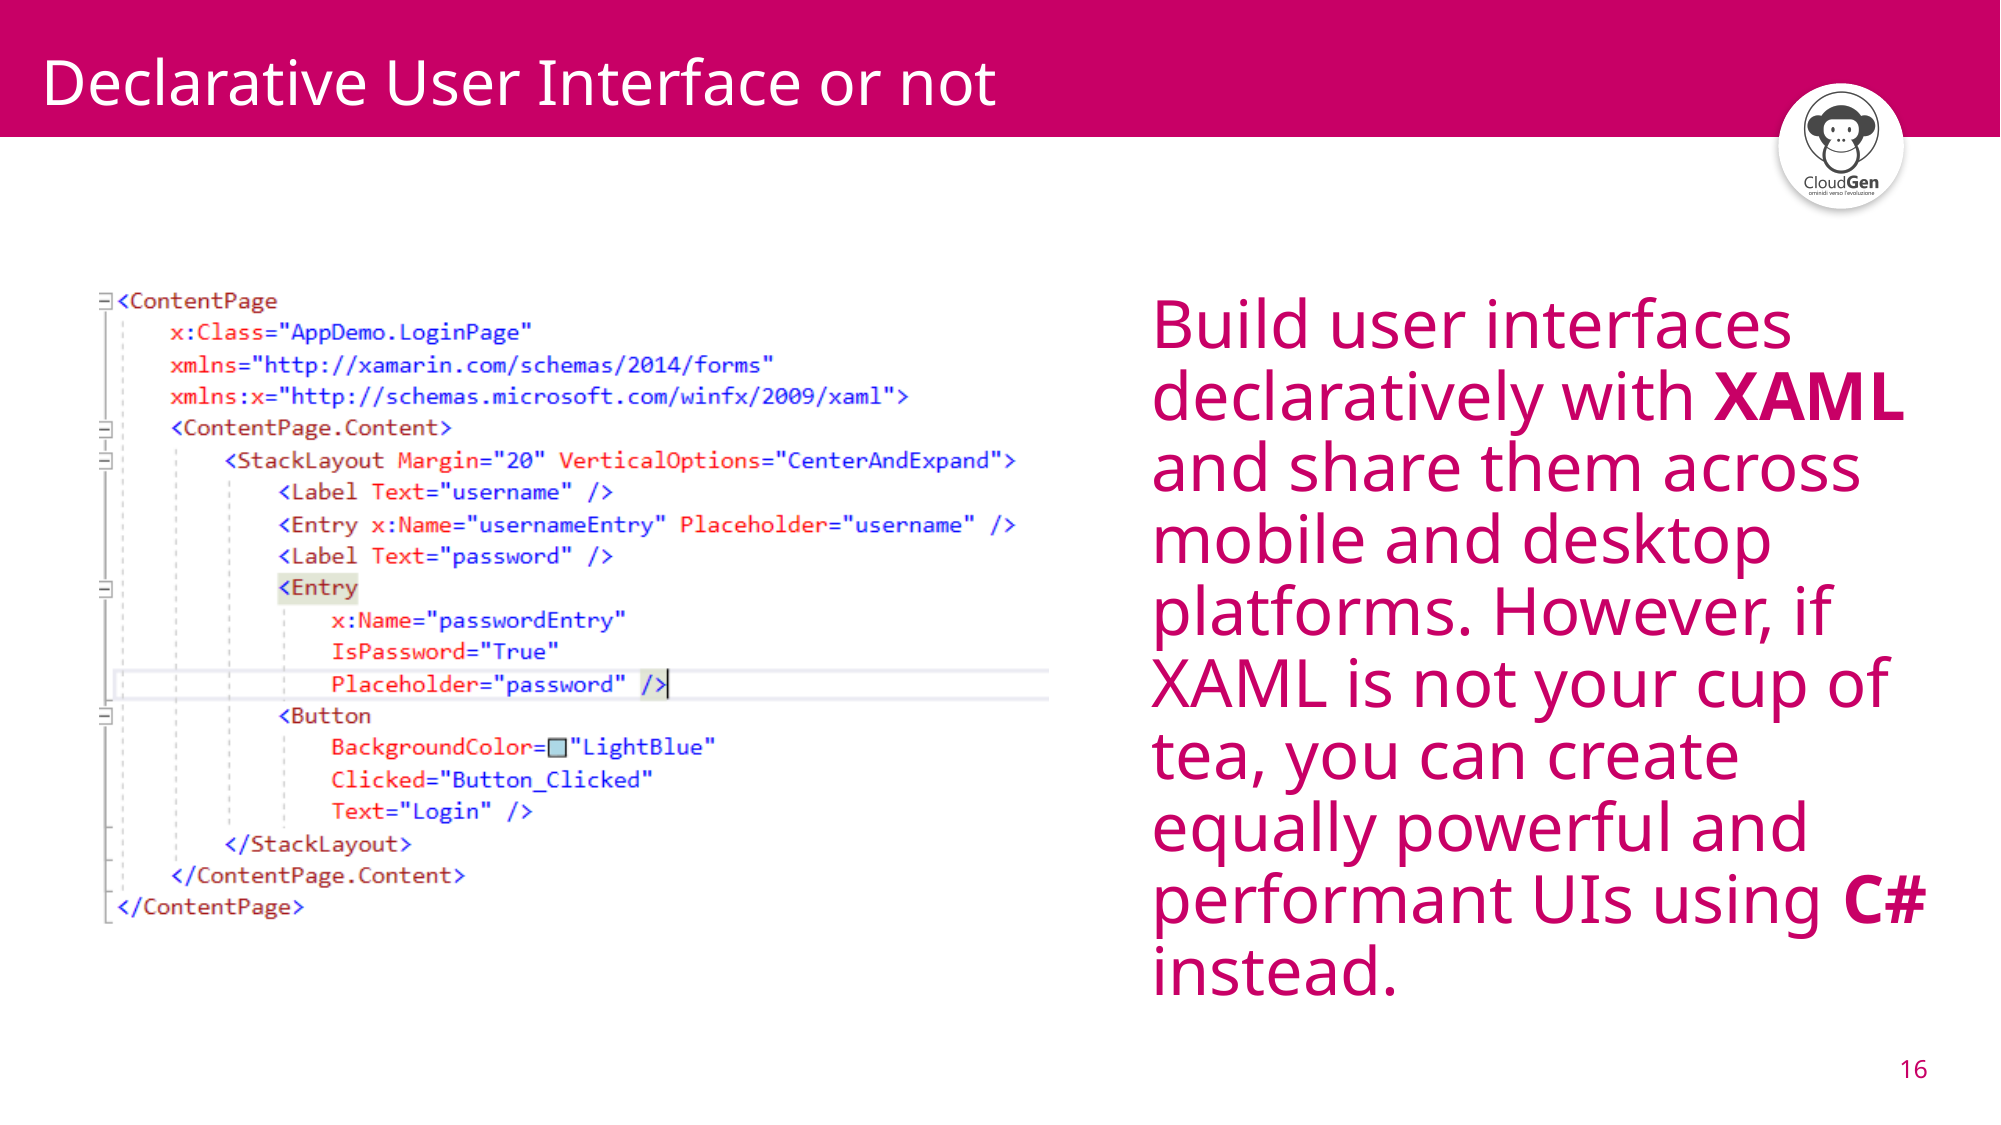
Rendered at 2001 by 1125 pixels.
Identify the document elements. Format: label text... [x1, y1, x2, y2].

picture [99, 282, 1049, 949]
title Declarative User Interface or not [26, 0, 1752, 194]
list Build user interfaces declaratively with XAML and share them across mobile and desktop platforms. However, if XAML is not your cup of tea, you can create equally powerful and performant UIs using C# instead. [1136, 283, 1951, 997]
picture [1785, 86, 1897, 197]
